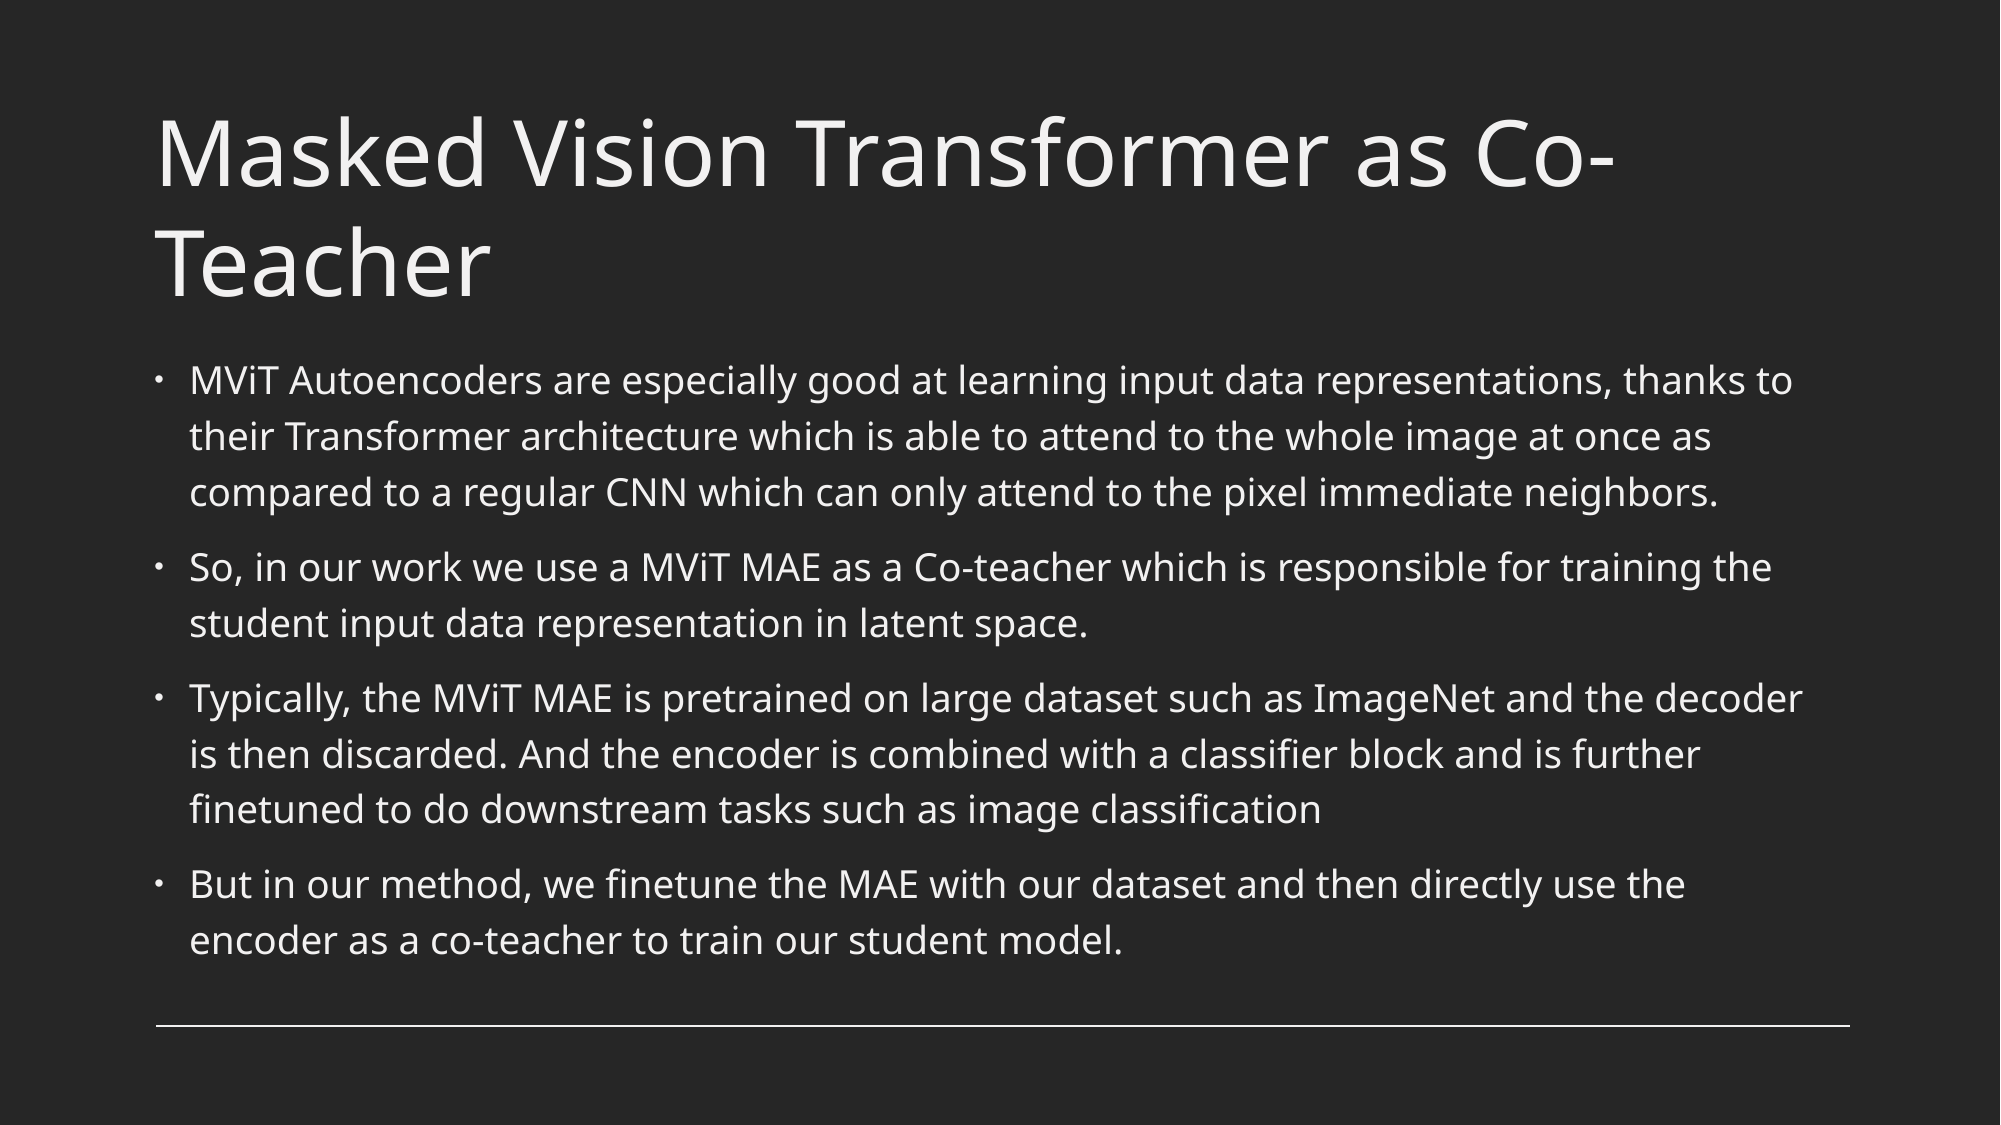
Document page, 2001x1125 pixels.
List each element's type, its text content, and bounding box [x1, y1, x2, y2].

title Masked Vision Transformer as Co-Teacher [139, 143, 1850, 322]
list MViT Autoencoders are especially good at learning input data representations, thanks to their Transformer architecture which is able to attend to the whole image at once as compared to a regular CNN which can only attend to the pixel immediate neighbors. So, in our work we use a MViT MAE as a Co-teacher which is responsible for training the student input data representation in latent space. Typically, the MViT MAE is pretrained on large dataset such as ImageNet and the decoder is then discarded. And the encoder is combined with a classifier block and is further finetuned to do downstream tasks such as image classification But in our method, we finetune the MAE with our dataset and then directly use the encoder as a co-teacher to train our student model. [139, 338, 1850, 980]
